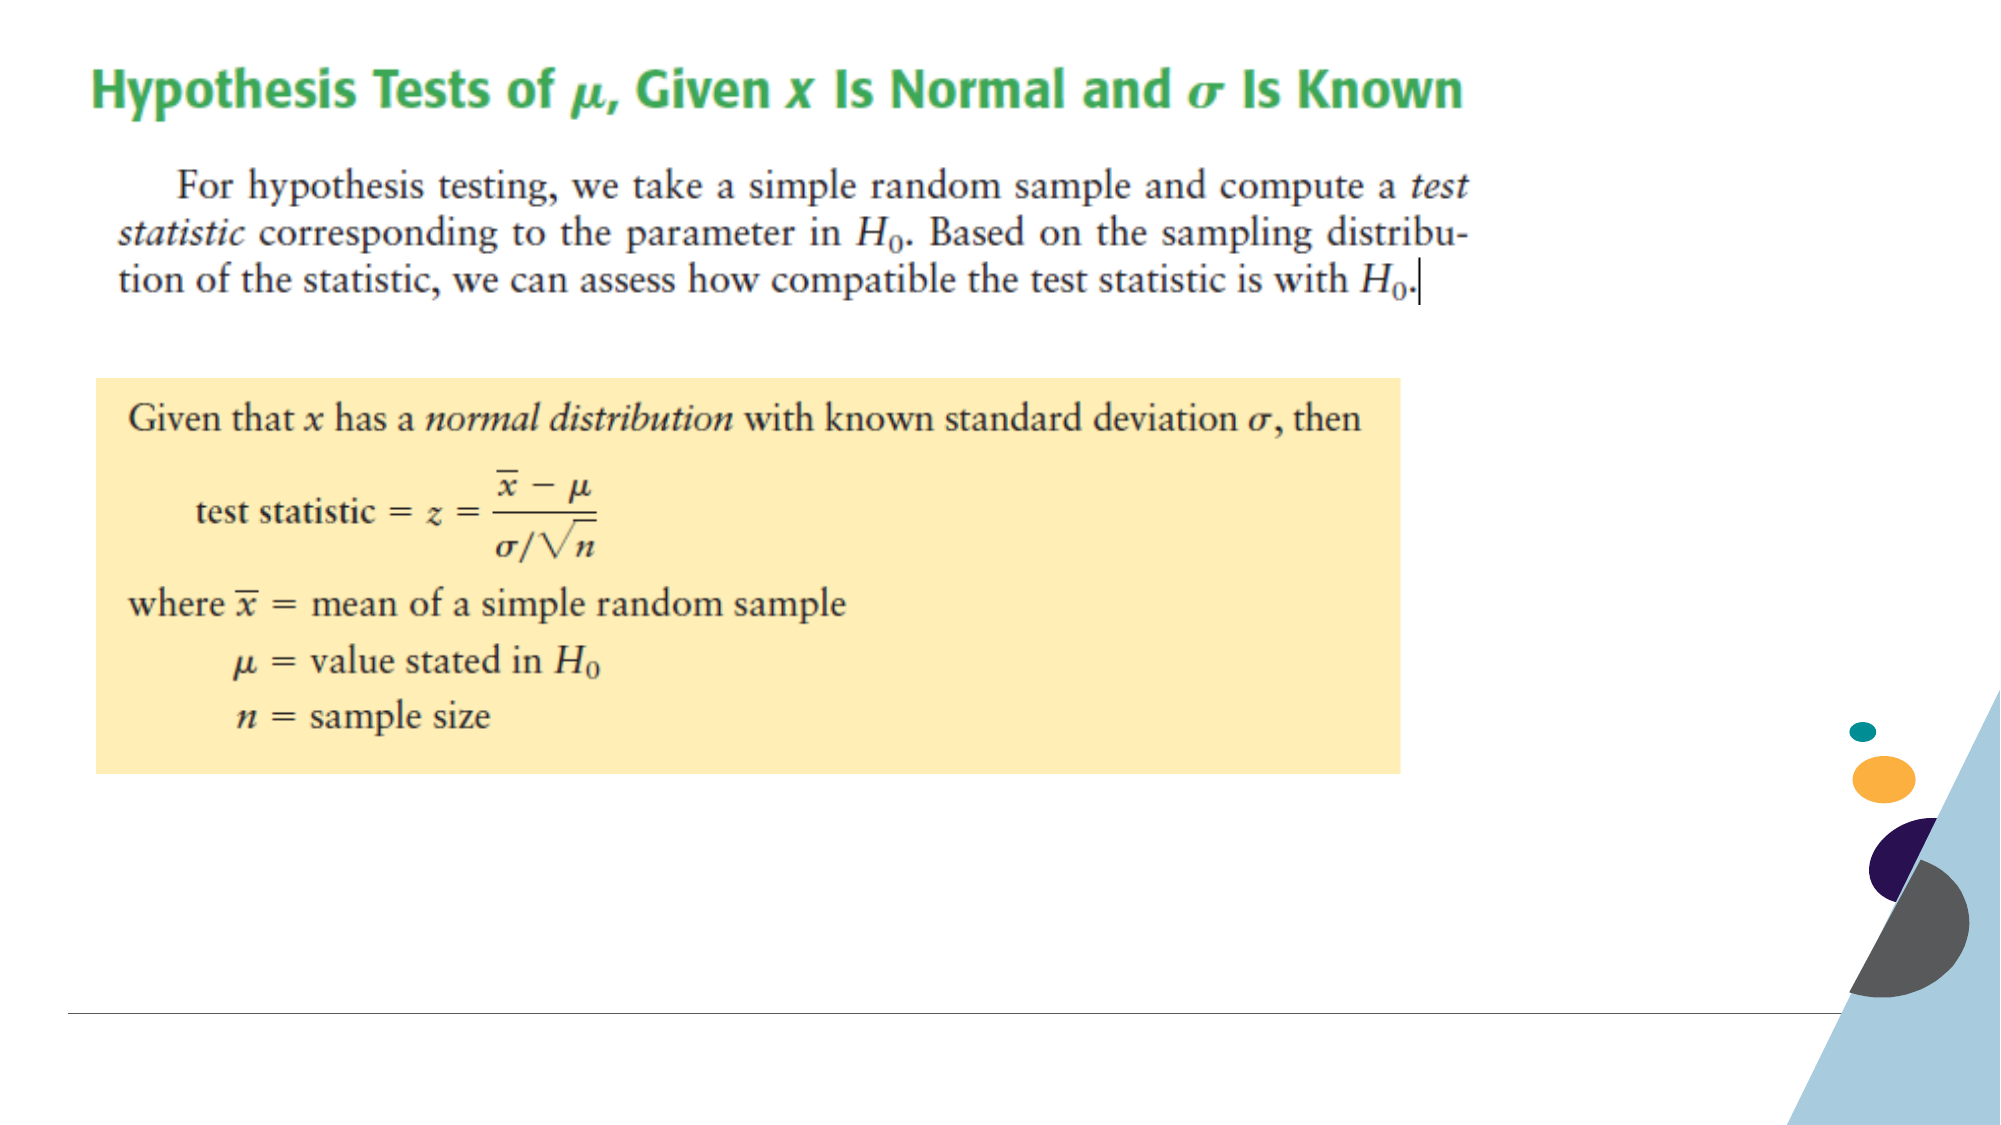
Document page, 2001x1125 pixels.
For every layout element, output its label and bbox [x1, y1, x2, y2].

picture [96, 378, 1405, 774]
picture [18, 27, 1515, 129]
picture [63, 162, 1484, 305]
